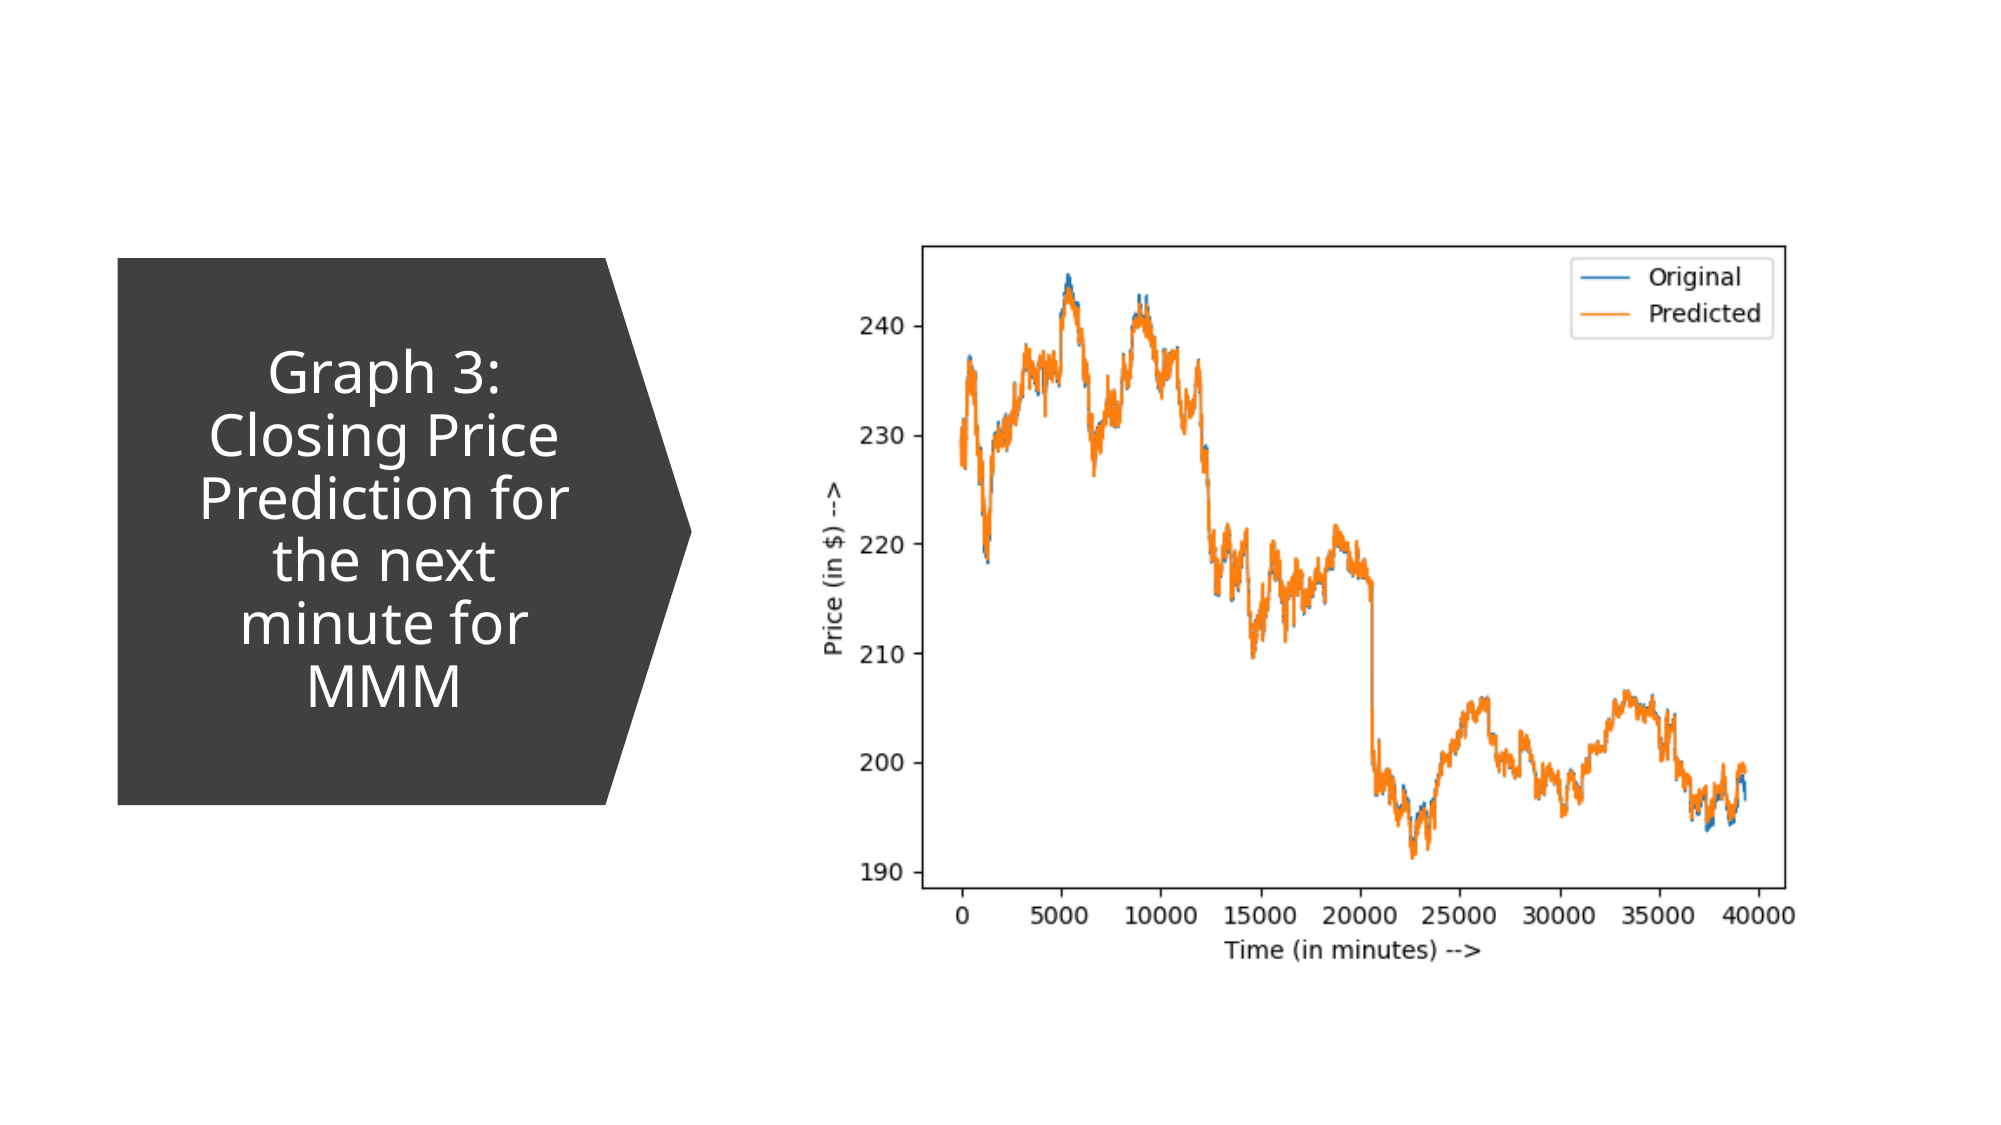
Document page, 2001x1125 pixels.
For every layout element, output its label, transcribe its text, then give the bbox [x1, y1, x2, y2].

picture [783, 145, 1896, 980]
text_box [116, 257, 693, 807]
title Graph 3: Closing Price Prediction for the next minute for MMM [168, 322, 601, 741]
